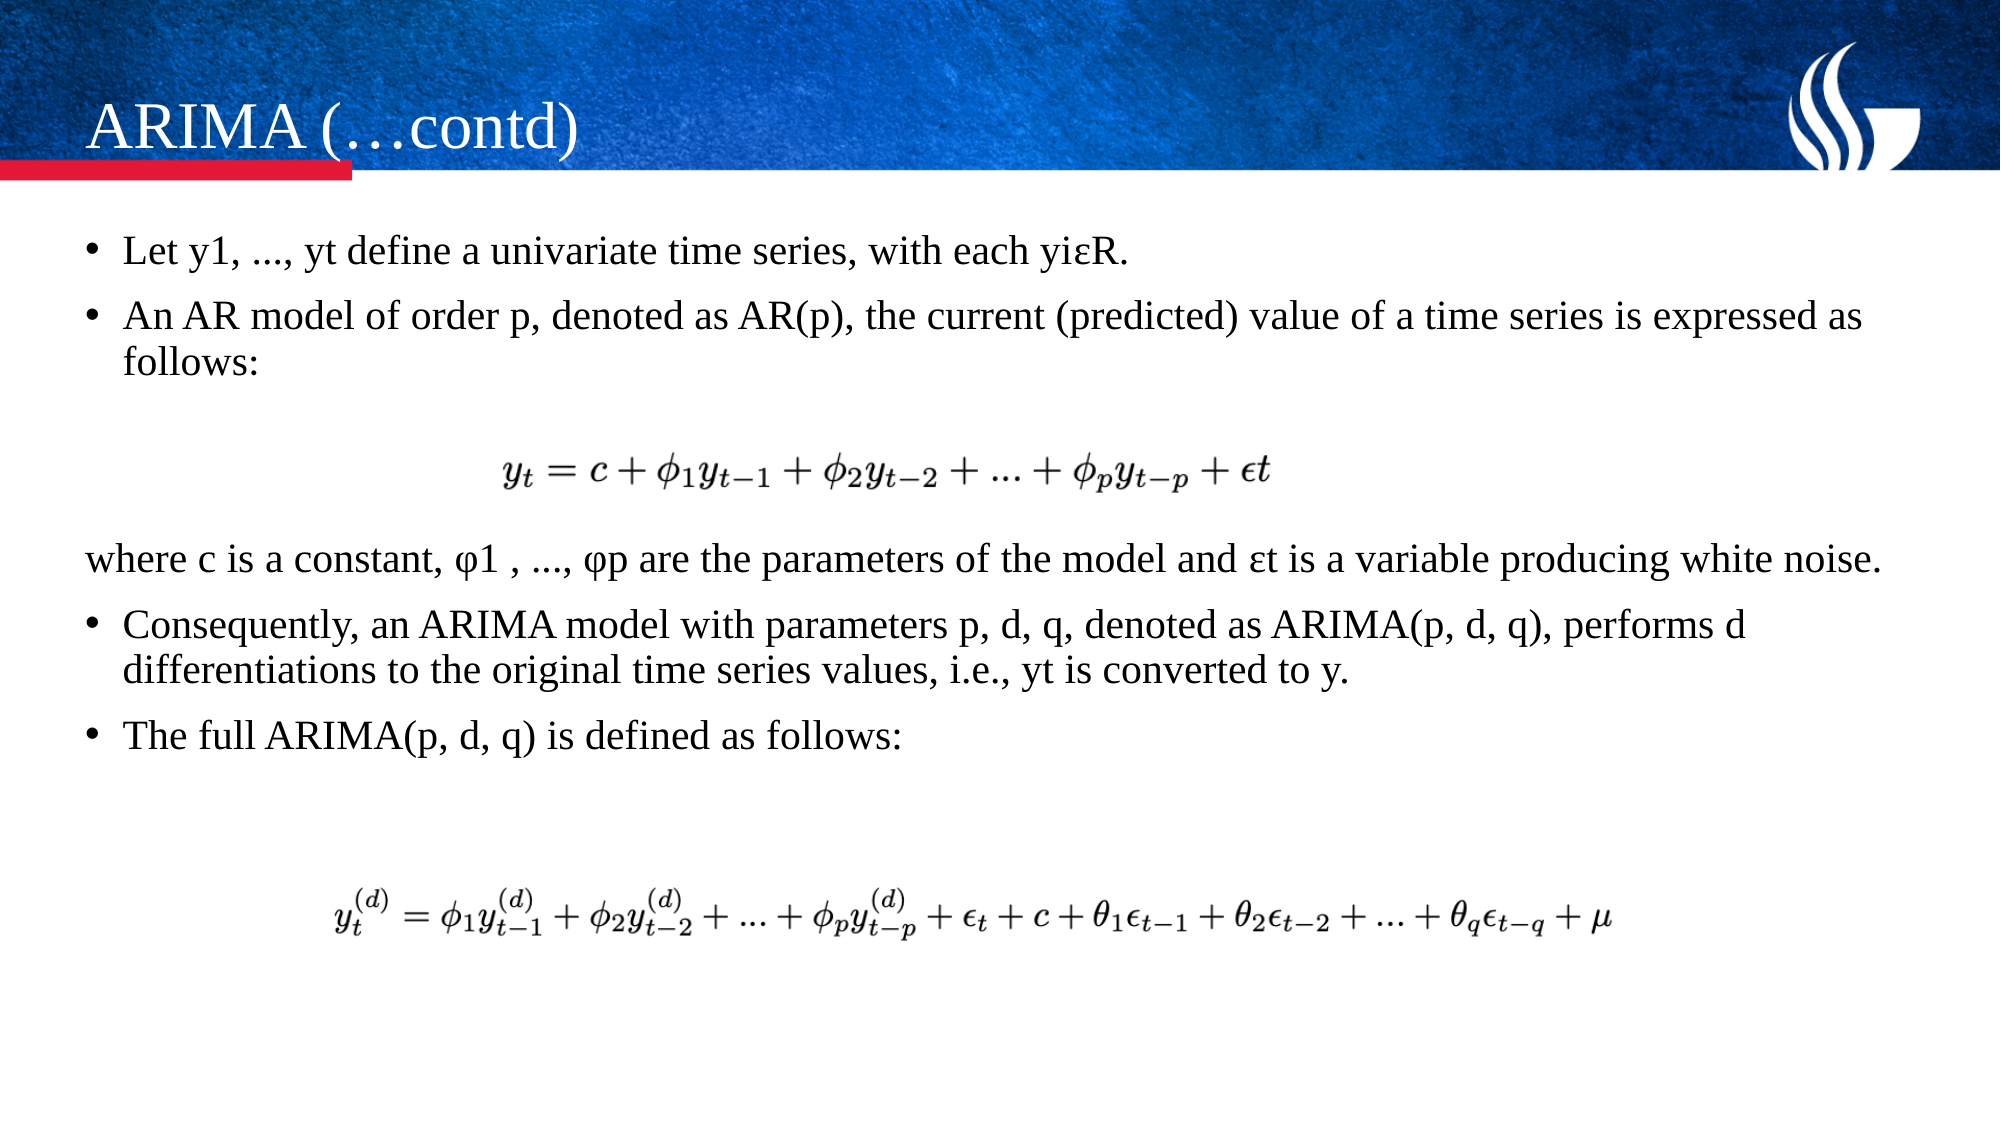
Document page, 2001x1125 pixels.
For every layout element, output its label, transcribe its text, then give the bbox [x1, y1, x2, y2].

list Let y1, ..., yt define a univariate time series, with each yiεR. An AR model of order p, denoted as AR(p), the current (predicted) value of a time series is expressed as follows: where c is a constant, φ1 , ..., φp are the parameters of the model and εt is a variable producing white noise. Consequently, an ARIMA model with parameters p, d, q, denoted as ARIMA(p, d, q), performs d differentiations to the original time series values, i.e., yt is converted to y. The full ARIMA(p, d, q) is defined as follows: [70, 220, 1956, 1080]
title ARIMA (…contd) [70, 33, 1796, 220]
picture [0, 0, 2000, 1125]
